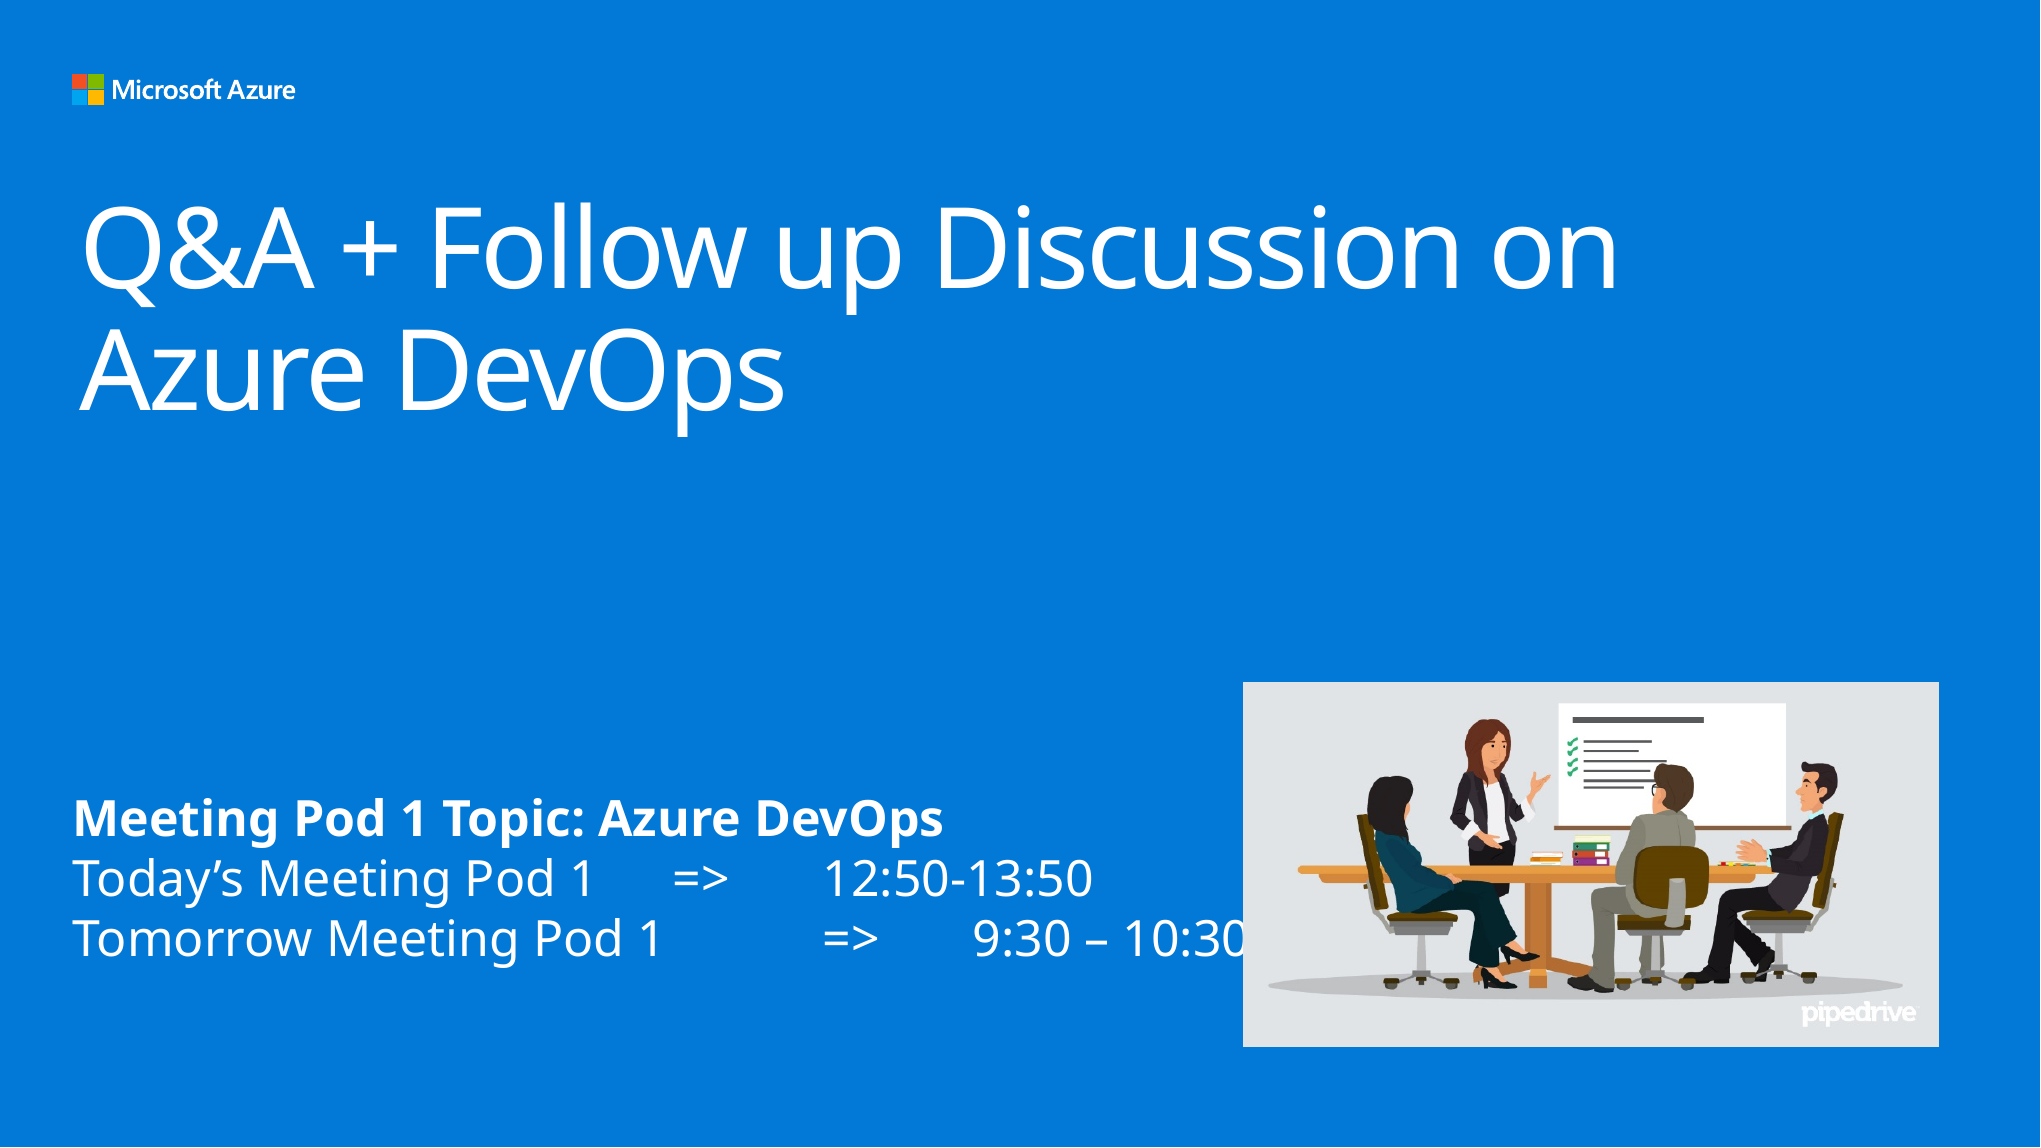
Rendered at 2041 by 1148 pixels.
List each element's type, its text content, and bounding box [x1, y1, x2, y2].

list Meeting Pod 1 Topic: Azure DevOps Today’s Meeting Pod 1 => 12:50-13:50 Tomorrow Meeting Pod 1 => 9:30 – 10:30AM [72, 726, 1243, 899]
picture [1243, 682, 1939, 1047]
title Q&A + Follow up Discussion on Azure DevOps [79, 248, 1844, 465]
